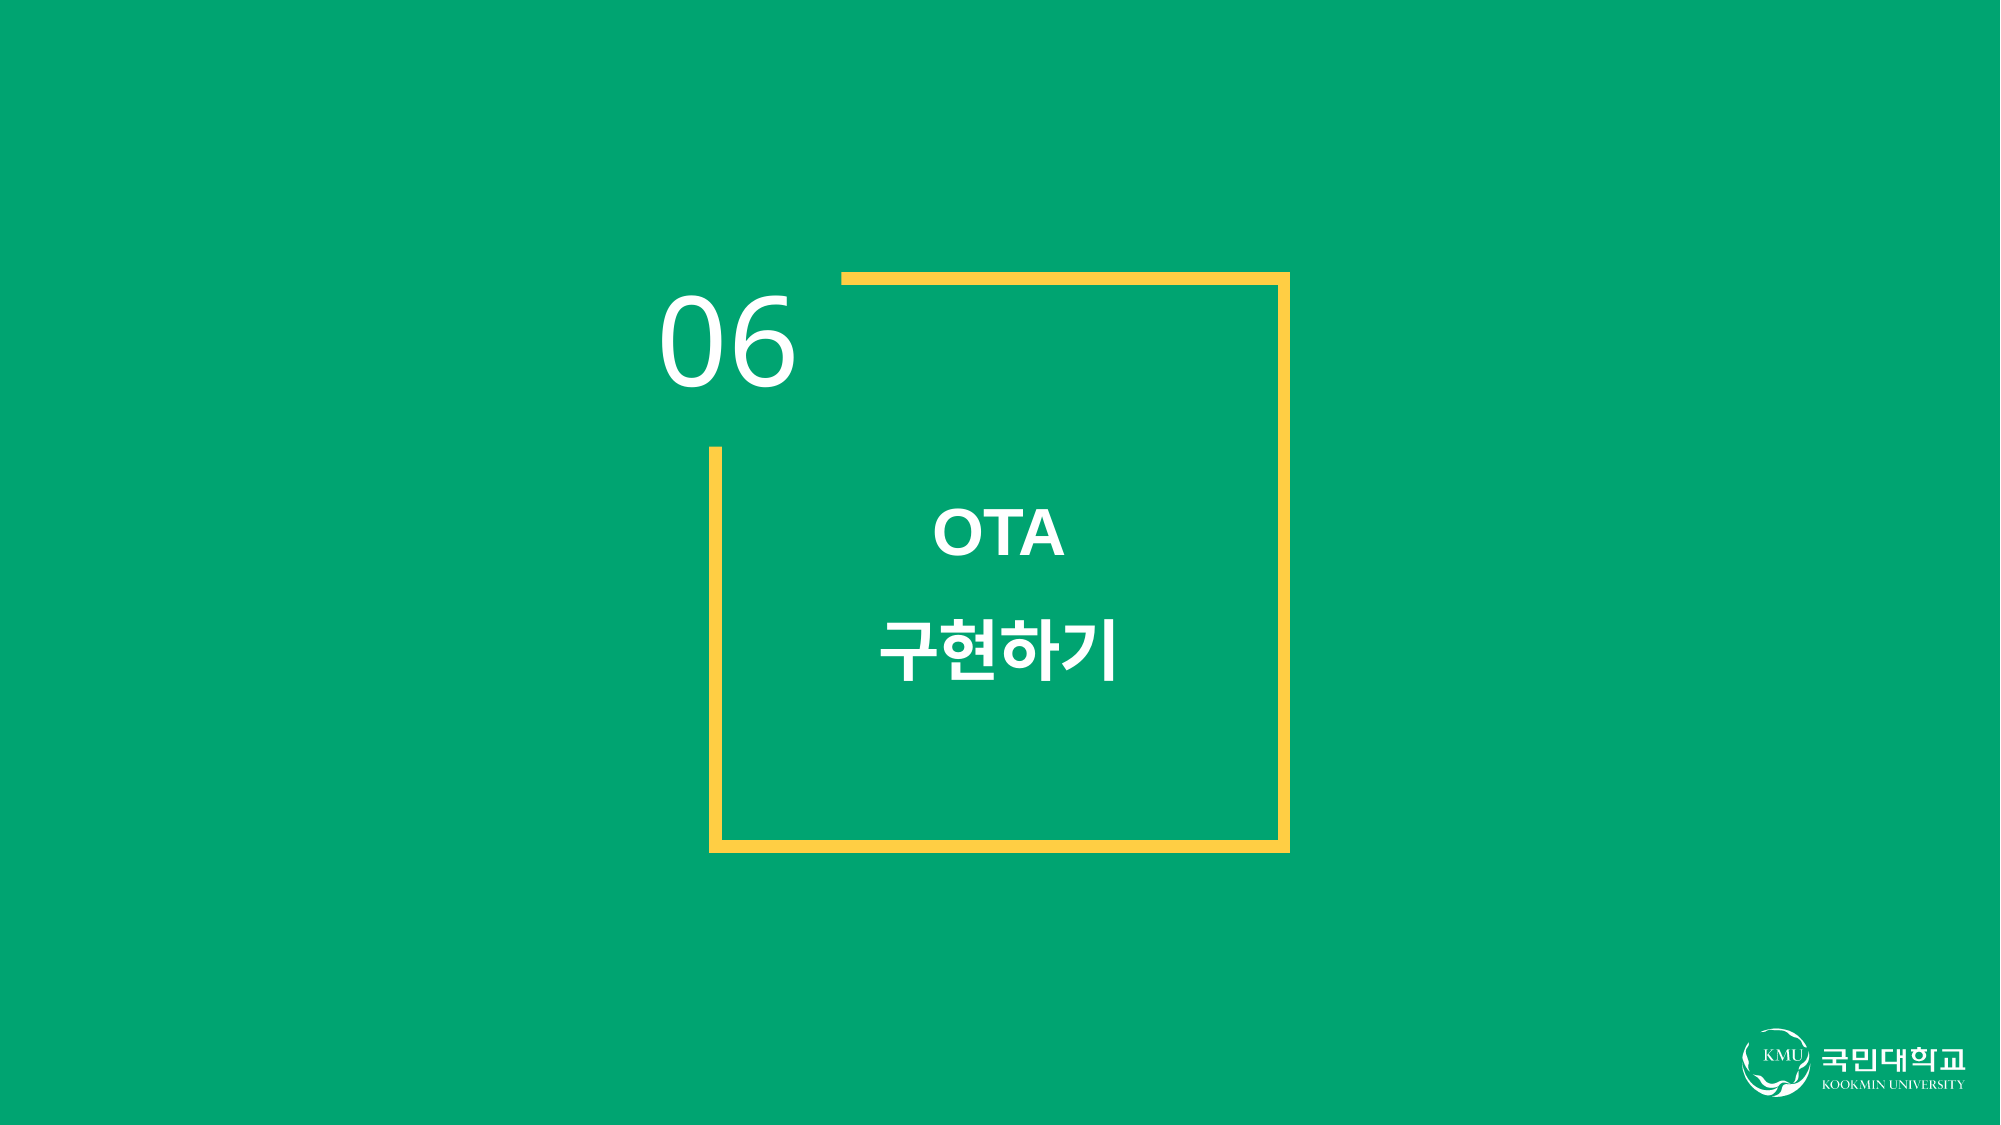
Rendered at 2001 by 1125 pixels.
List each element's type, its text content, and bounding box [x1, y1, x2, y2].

text_box [715, 277, 1285, 848]
text_box 06 [641, 254, 815, 419]
text_box OTA 구현하기 [863, 441, 1137, 697]
text_box [614, 227, 842, 448]
